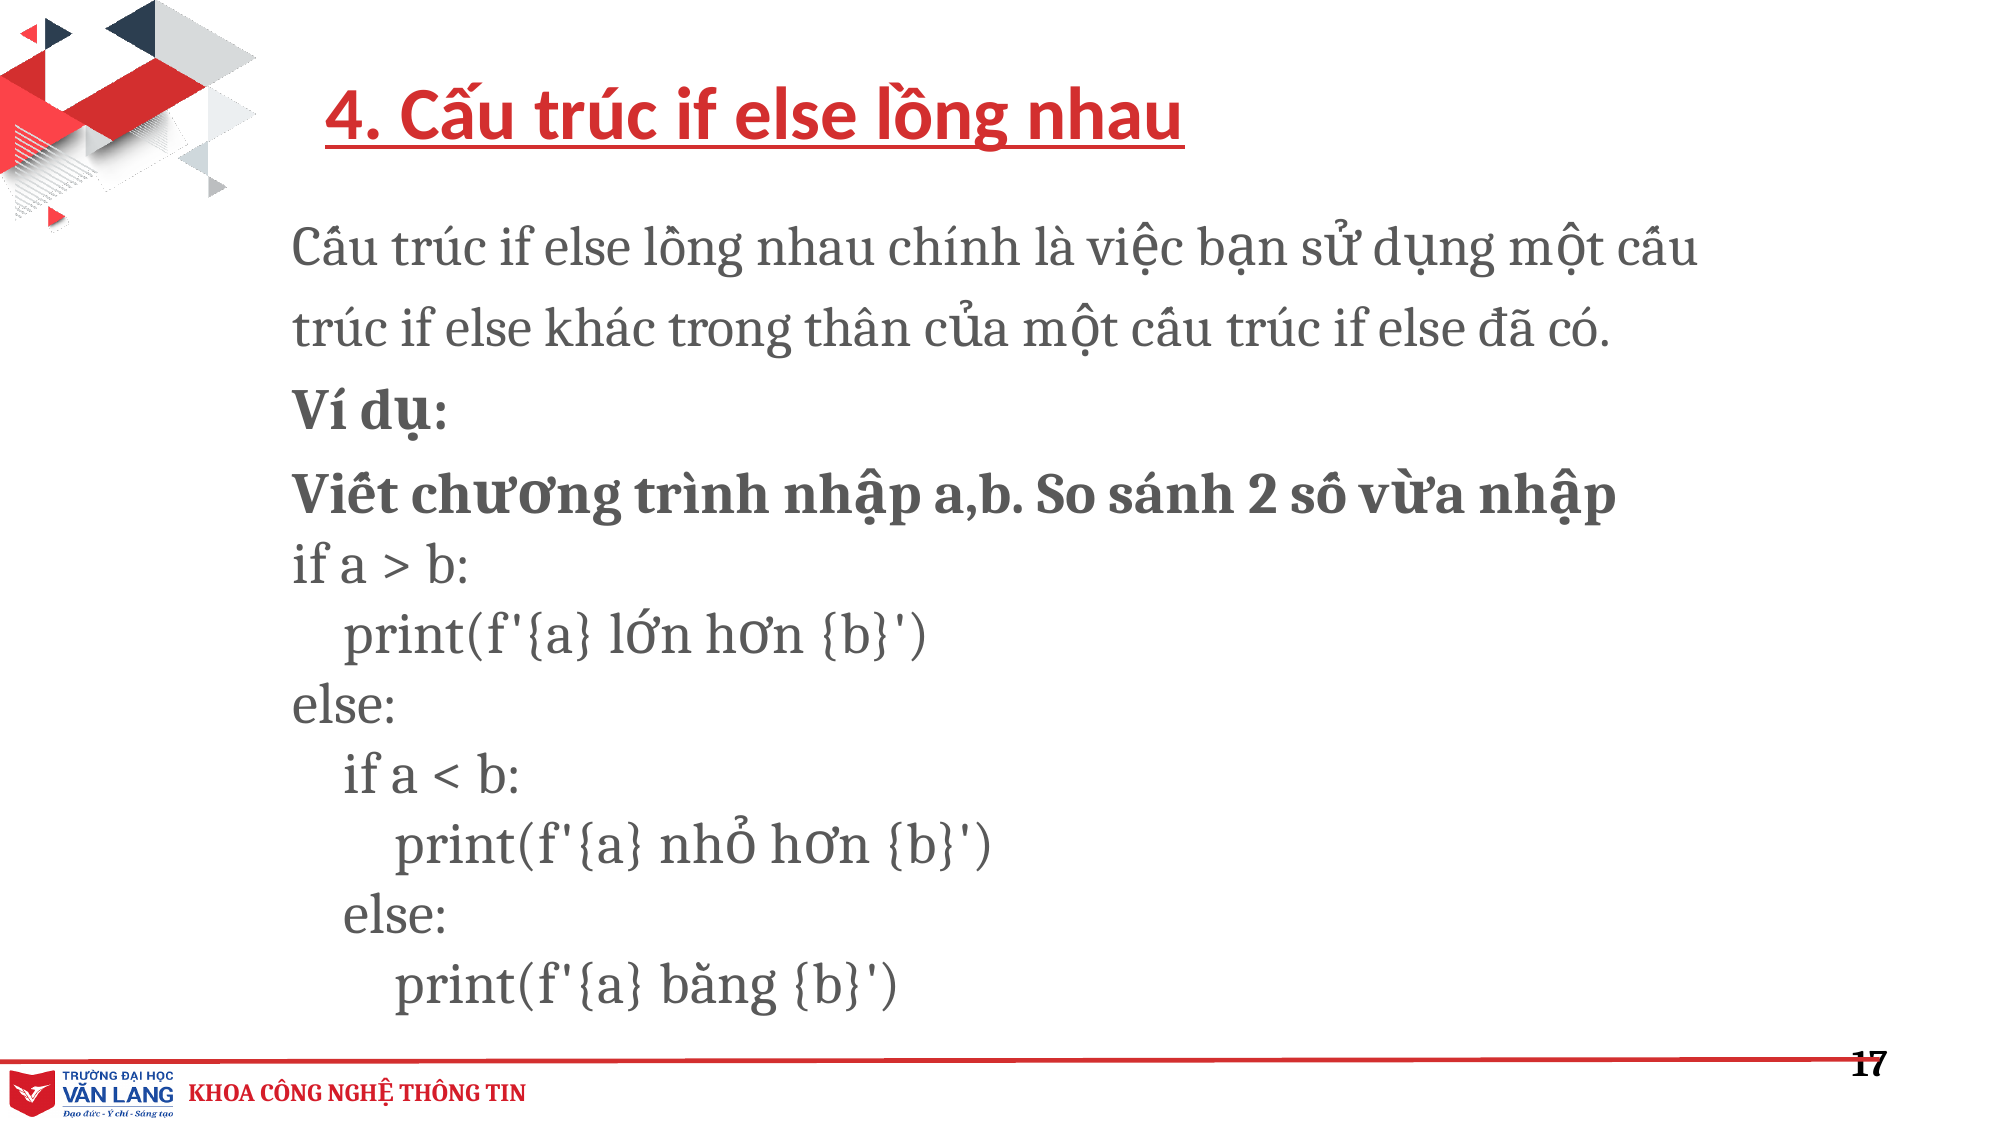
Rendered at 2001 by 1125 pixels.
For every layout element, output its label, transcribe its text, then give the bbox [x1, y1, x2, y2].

text_box [305, 125, 985, 176]
text_box 4. Cấu trúc if else lồng nhau [310, 57, 1201, 163]
text_box Cấu trúc if else lồng nhau chính là việc bạn sử dụng một cấu trúc if else khác trong thân của một cấu trúc if else đã có. Ví dụ: Viết chương trình nhập a,b. So sánh 2 số vừa nhập if a > b: print(f'{a} lớn hơn {b}') else: if a < b: print(f'{a} nhỏ hơn {b}') else: print(f'{a} bằng {b}') [278, 188, 1782, 1083]
picture [0, 0, 256, 233]
picture [8, 1069, 173, 1118]
